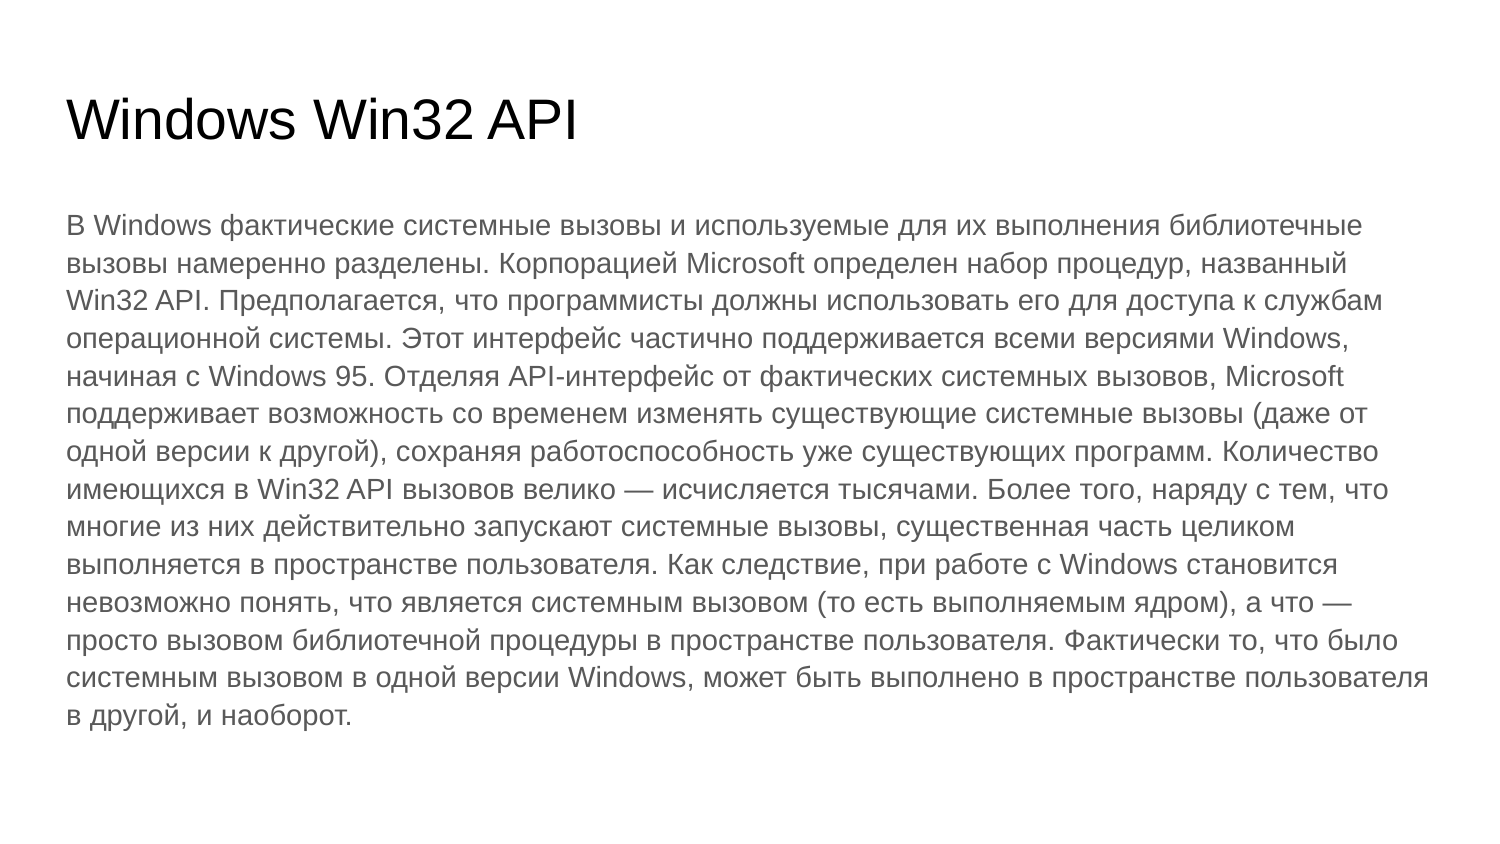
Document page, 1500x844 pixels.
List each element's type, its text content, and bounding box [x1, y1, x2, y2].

title Windows Win32 API [51, 72, 1449, 167]
list В Windows фактические системные вызовы и используемые для их выполнения библиотечные вызовы намеренно разделены. Корпорацией Microsoft определен набор процедур, названный Win32 API. Предполагается, что программисты должны использовать его для доступа к службам операционной системы. Этот интерфейс частично поддерживается всеми версиями Windows, начиная с Windows 95. Отделяя API-интерфейс от фактических системных вызовов, Microsoft поддерживает возможность со временем изменять существующие системные вызовы (даже от одной версии к другой), сохраняя работоспособность уже существующих программ. Количество имеющихся в Win32 API вызовов велико — исчисляется тысячами. Более того, наряду с тем, что многие из них действительно запускают системные вызовы, существенная часть целиком выполняется в пространстве пользователя. Как следствие, при работе с Windows становится невозможно понять, что является системным вызовом (то есть выполняемым ядром), а что — просто вызовом библиотечной процедуры в пространстве пользователя. Фактически то, что было системным вызовом в одной версии Windows, может быть выполнено в пространстве пользователя в другой, и наоборот. [51, 189, 1449, 750]
